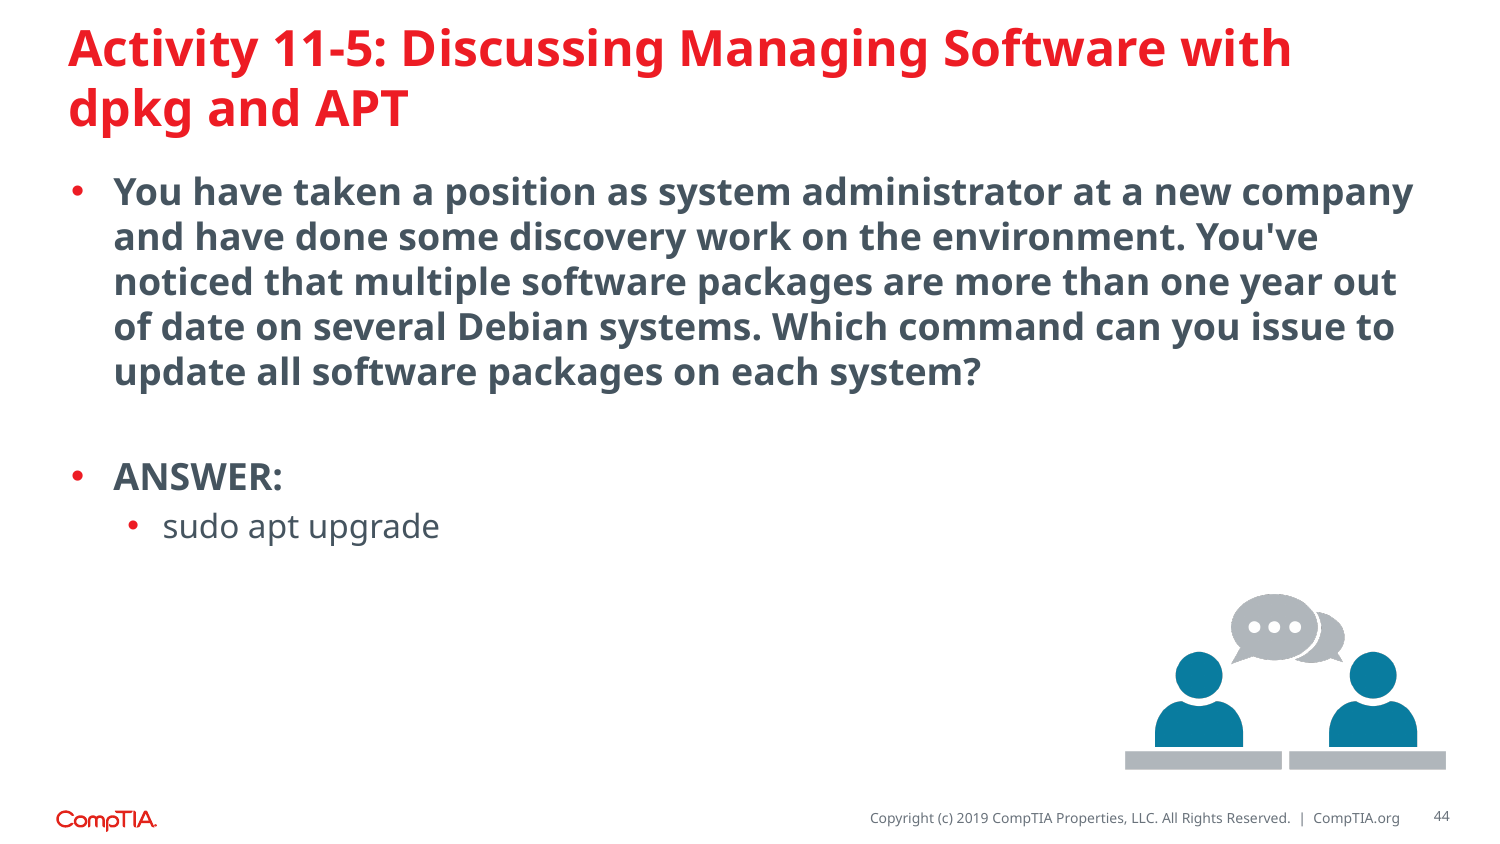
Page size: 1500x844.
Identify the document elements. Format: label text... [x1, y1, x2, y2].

picture [1124, 593, 1446, 770]
title Activity 11-5: Discussing Managing Software with dpkg and APT [53, 24, 1447, 129]
slide_number 44 [1407, 800, 1450, 835]
list You have taken a position as system administrator at a new company and have done some discovery work on the environment. You've noticed that multiple software packages are more than one year out of date on several Debian systems. Which command can you issue to update all software packages on each system? ANSWER: sudo apt upgrade [56, 160, 1444, 768]
